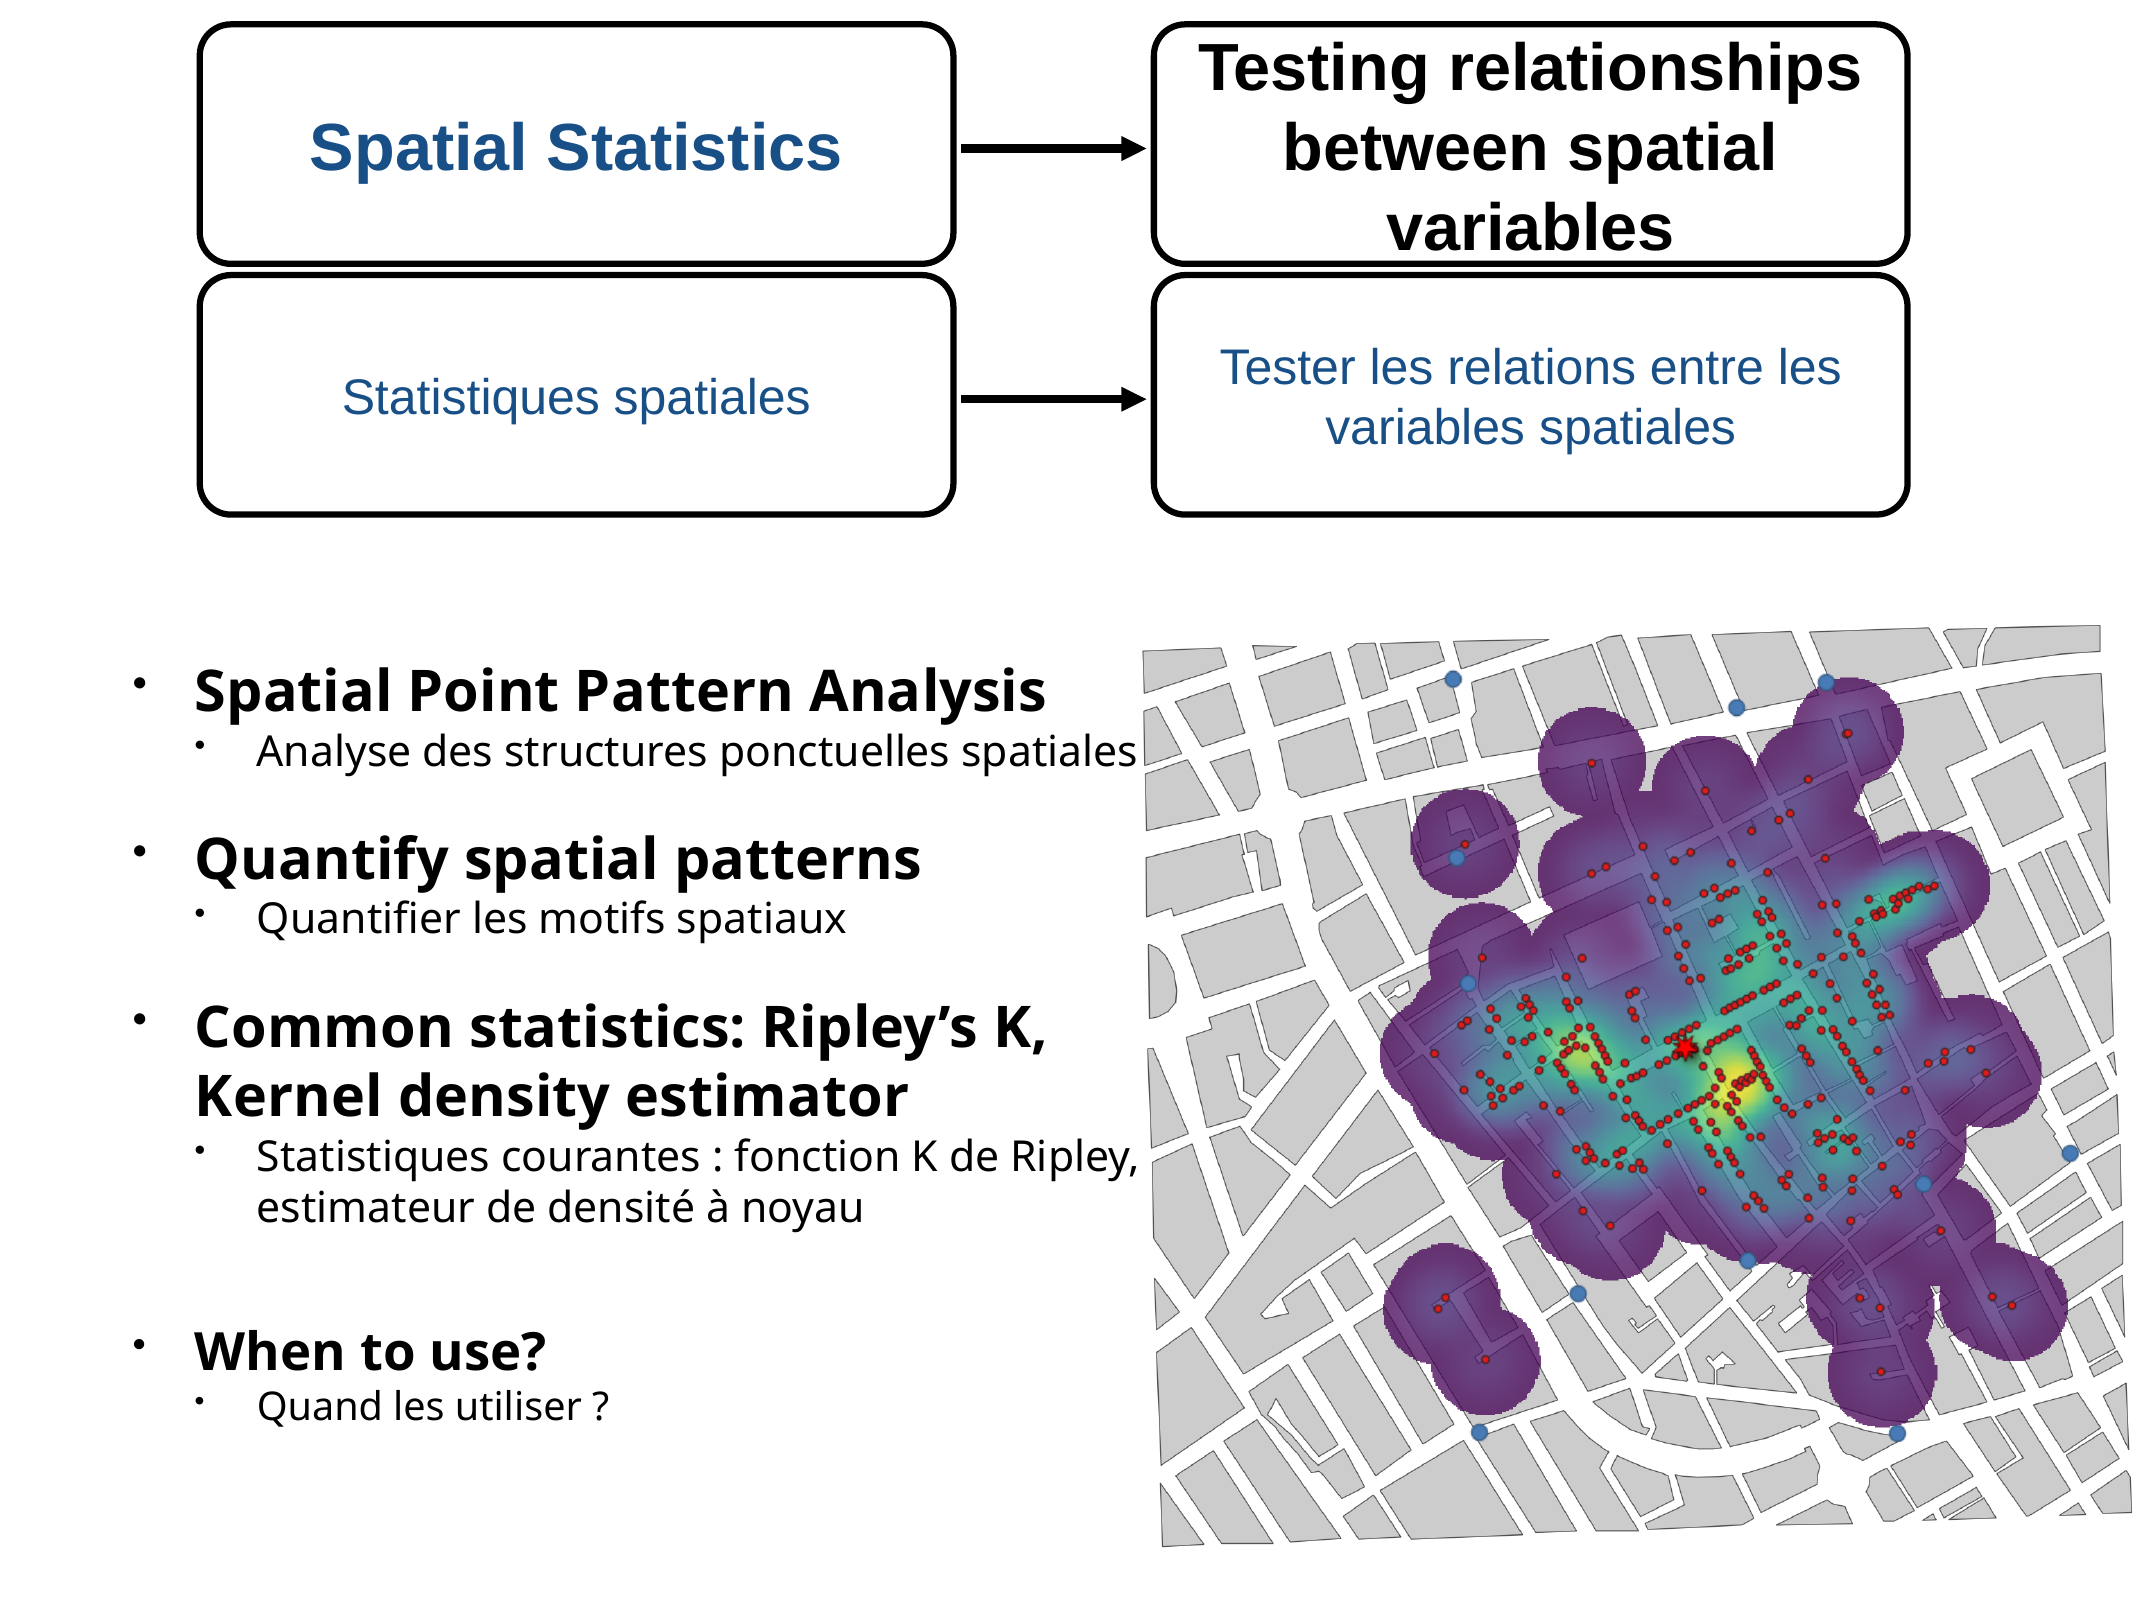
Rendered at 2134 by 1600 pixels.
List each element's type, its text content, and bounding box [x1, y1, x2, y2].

text_box [960, 393, 1147, 406]
text_box [960, 142, 1147, 155]
text_box Testing relationships between spatial variables [1153, 24, 1908, 264]
list Spatial Point Pattern Analysis Analyse des structures ponctuelles spatiales Quantify spatial patterns Quantifier les motifs spatiaux Common statistics: Ripley’s K, Kernel density estimator Statistiques courantes : fonction K de Ripley, estimateur de densité à noyau When to use? Quand les utiliser ? [123, 623, 1136, 1459]
text_box Tester les relations entre les variables spatiales [1153, 275, 1908, 515]
picture [1140, 618, 2134, 1552]
text_box Spatial Statistics [199, 24, 954, 264]
text_box Statistiques spatiales [199, 275, 954, 515]
